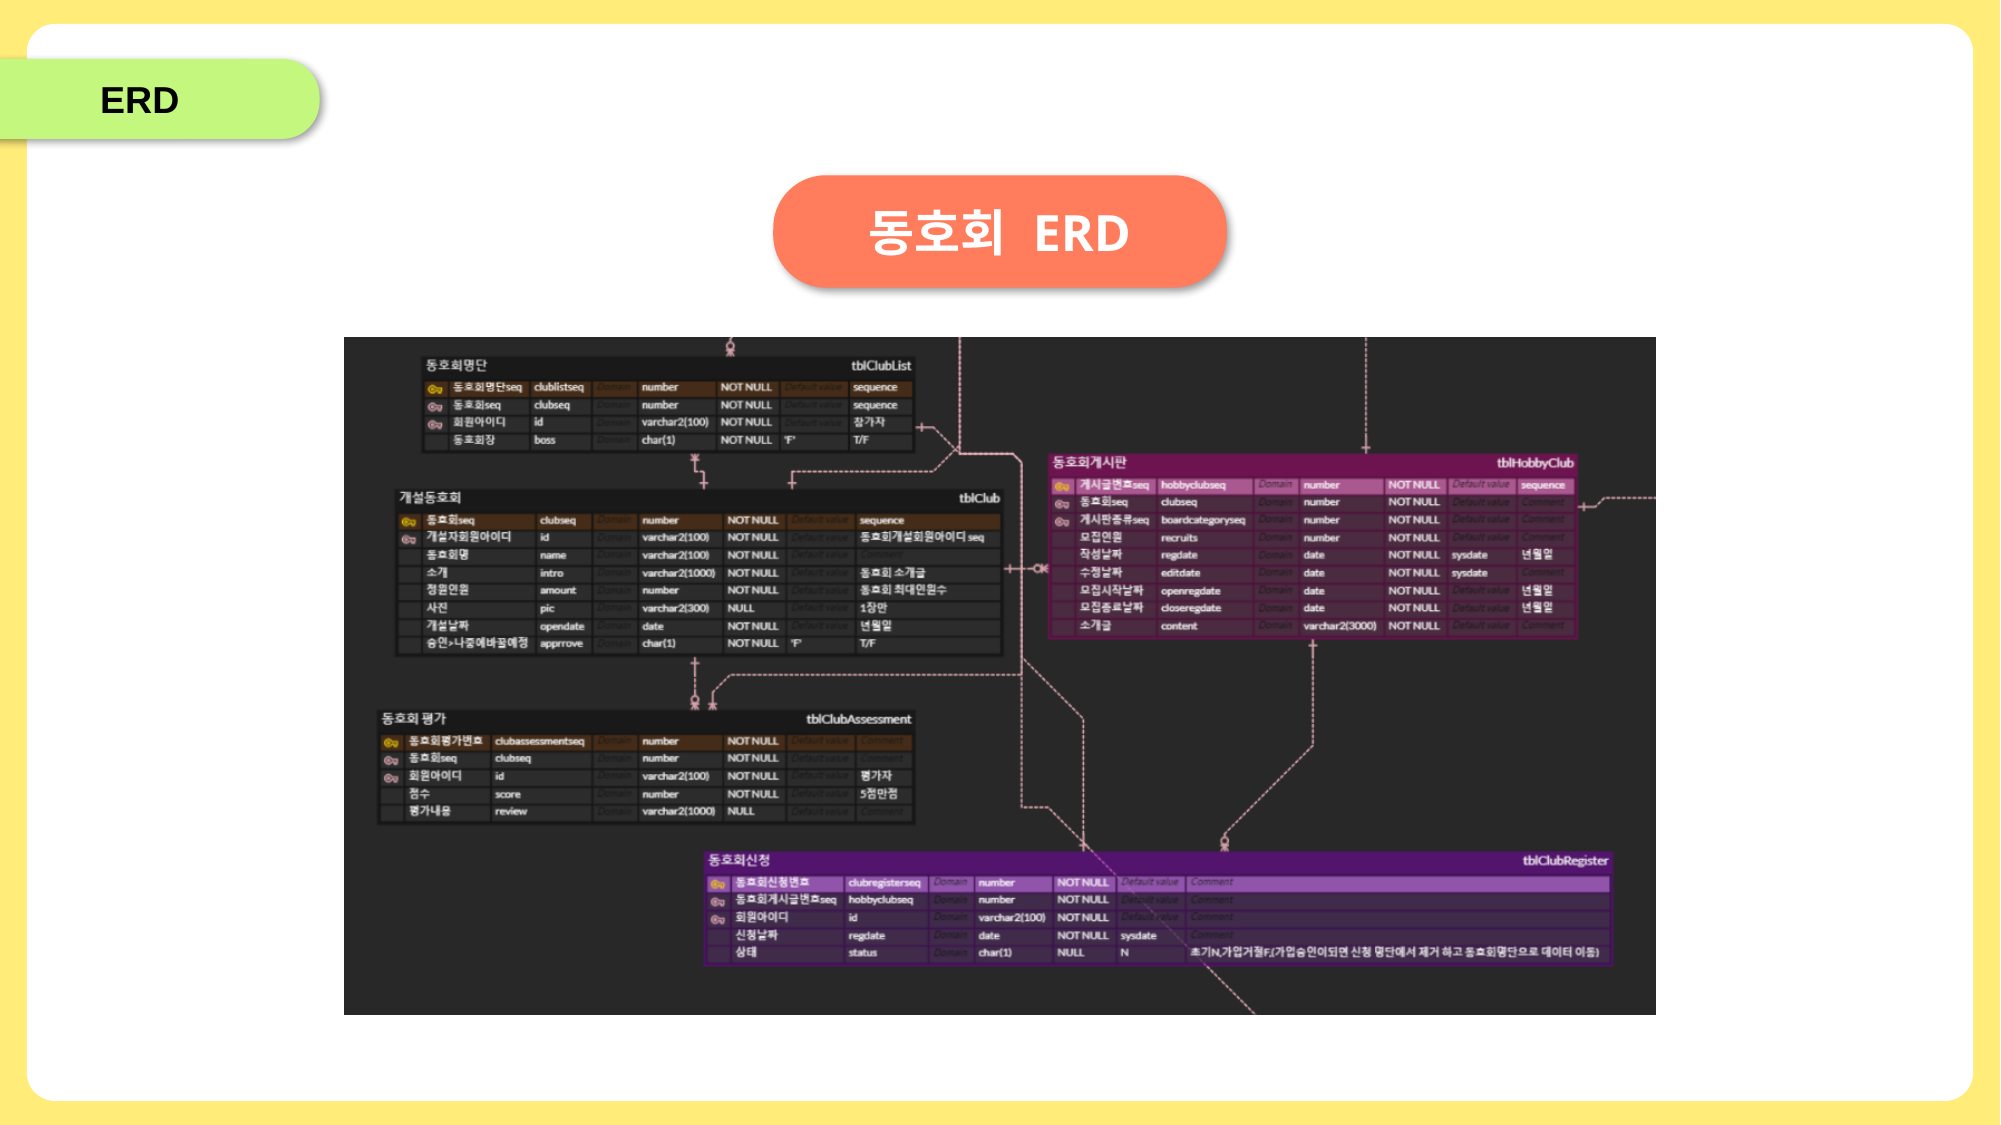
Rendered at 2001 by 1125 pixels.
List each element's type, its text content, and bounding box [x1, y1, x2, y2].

text_box [0, 58, 320, 139]
picture [344, 336, 1656, 1015]
text_box [26, 23, 1974, 1101]
text_box 동호회 ERD [773, 175, 1227, 288]
text_box ERD [30, 68, 249, 129]
